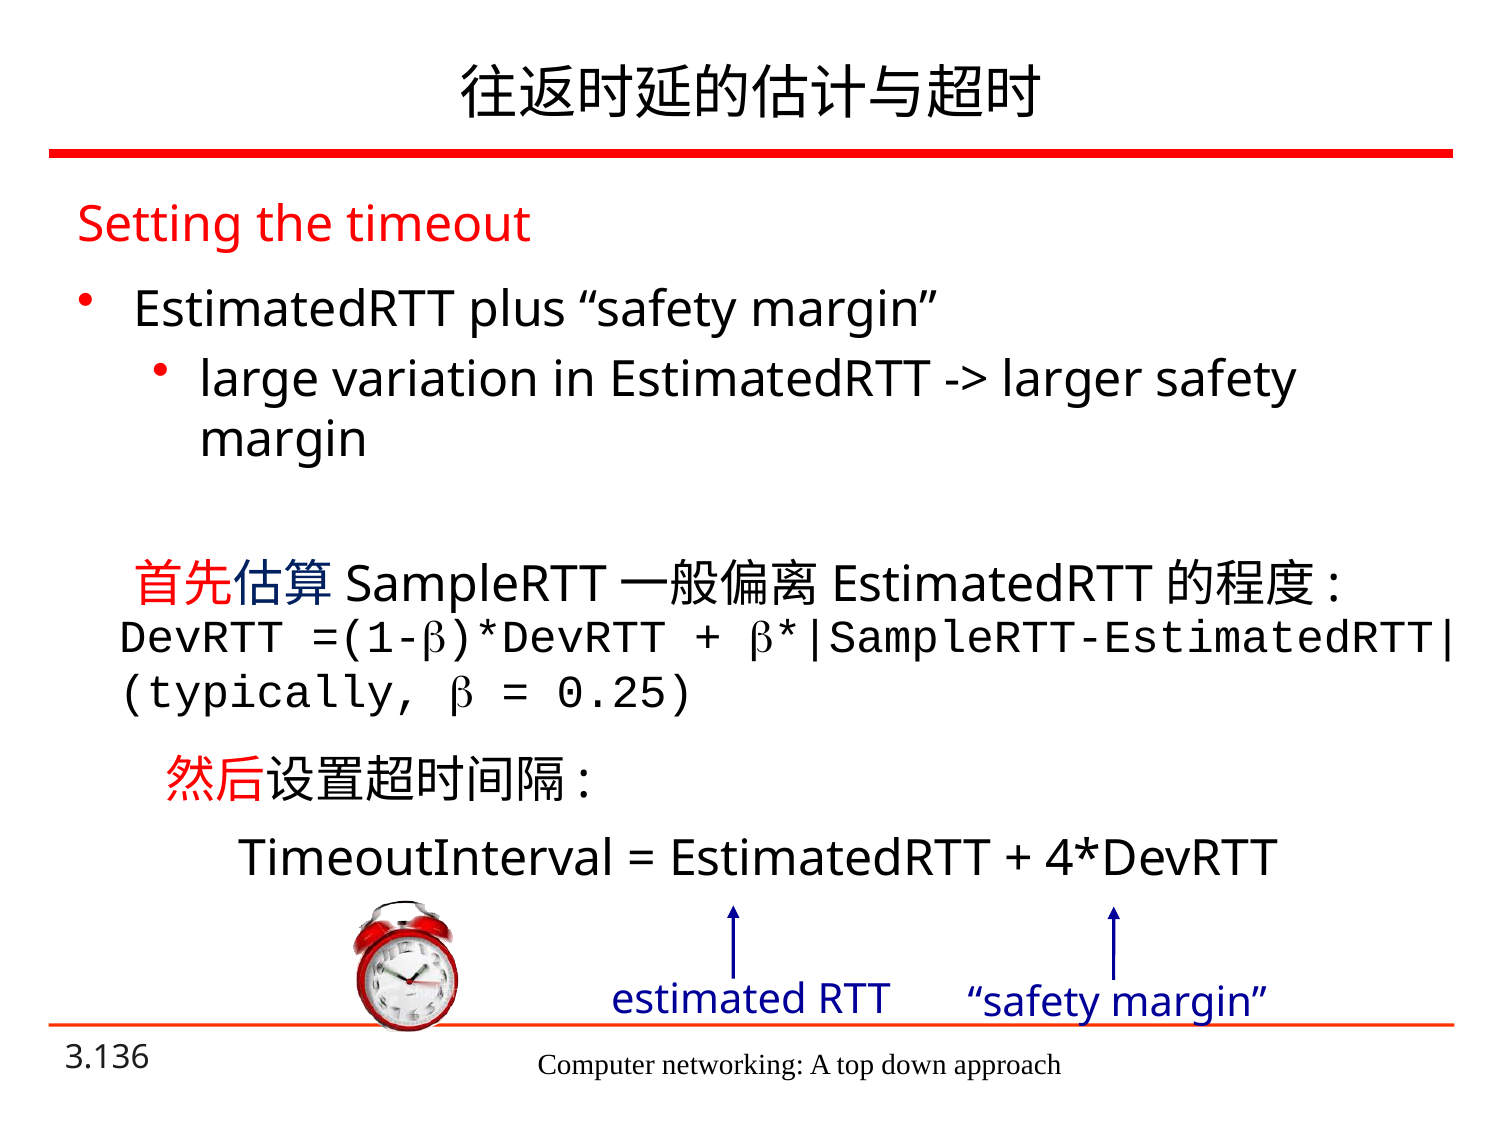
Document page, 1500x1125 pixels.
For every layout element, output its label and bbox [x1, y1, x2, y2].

title [59, 37, 1443, 143]
text_box [596, 905, 906, 1030]
text_box [127, 740, 1078, 816]
text_box [952, 906, 1282, 1033]
text_box [127, 817, 1390, 893]
list [61, 183, 1449, 1010]
picture [340, 895, 465, 1032]
text_box [104, 598, 1492, 724]
footer [512, 1037, 1088, 1089]
